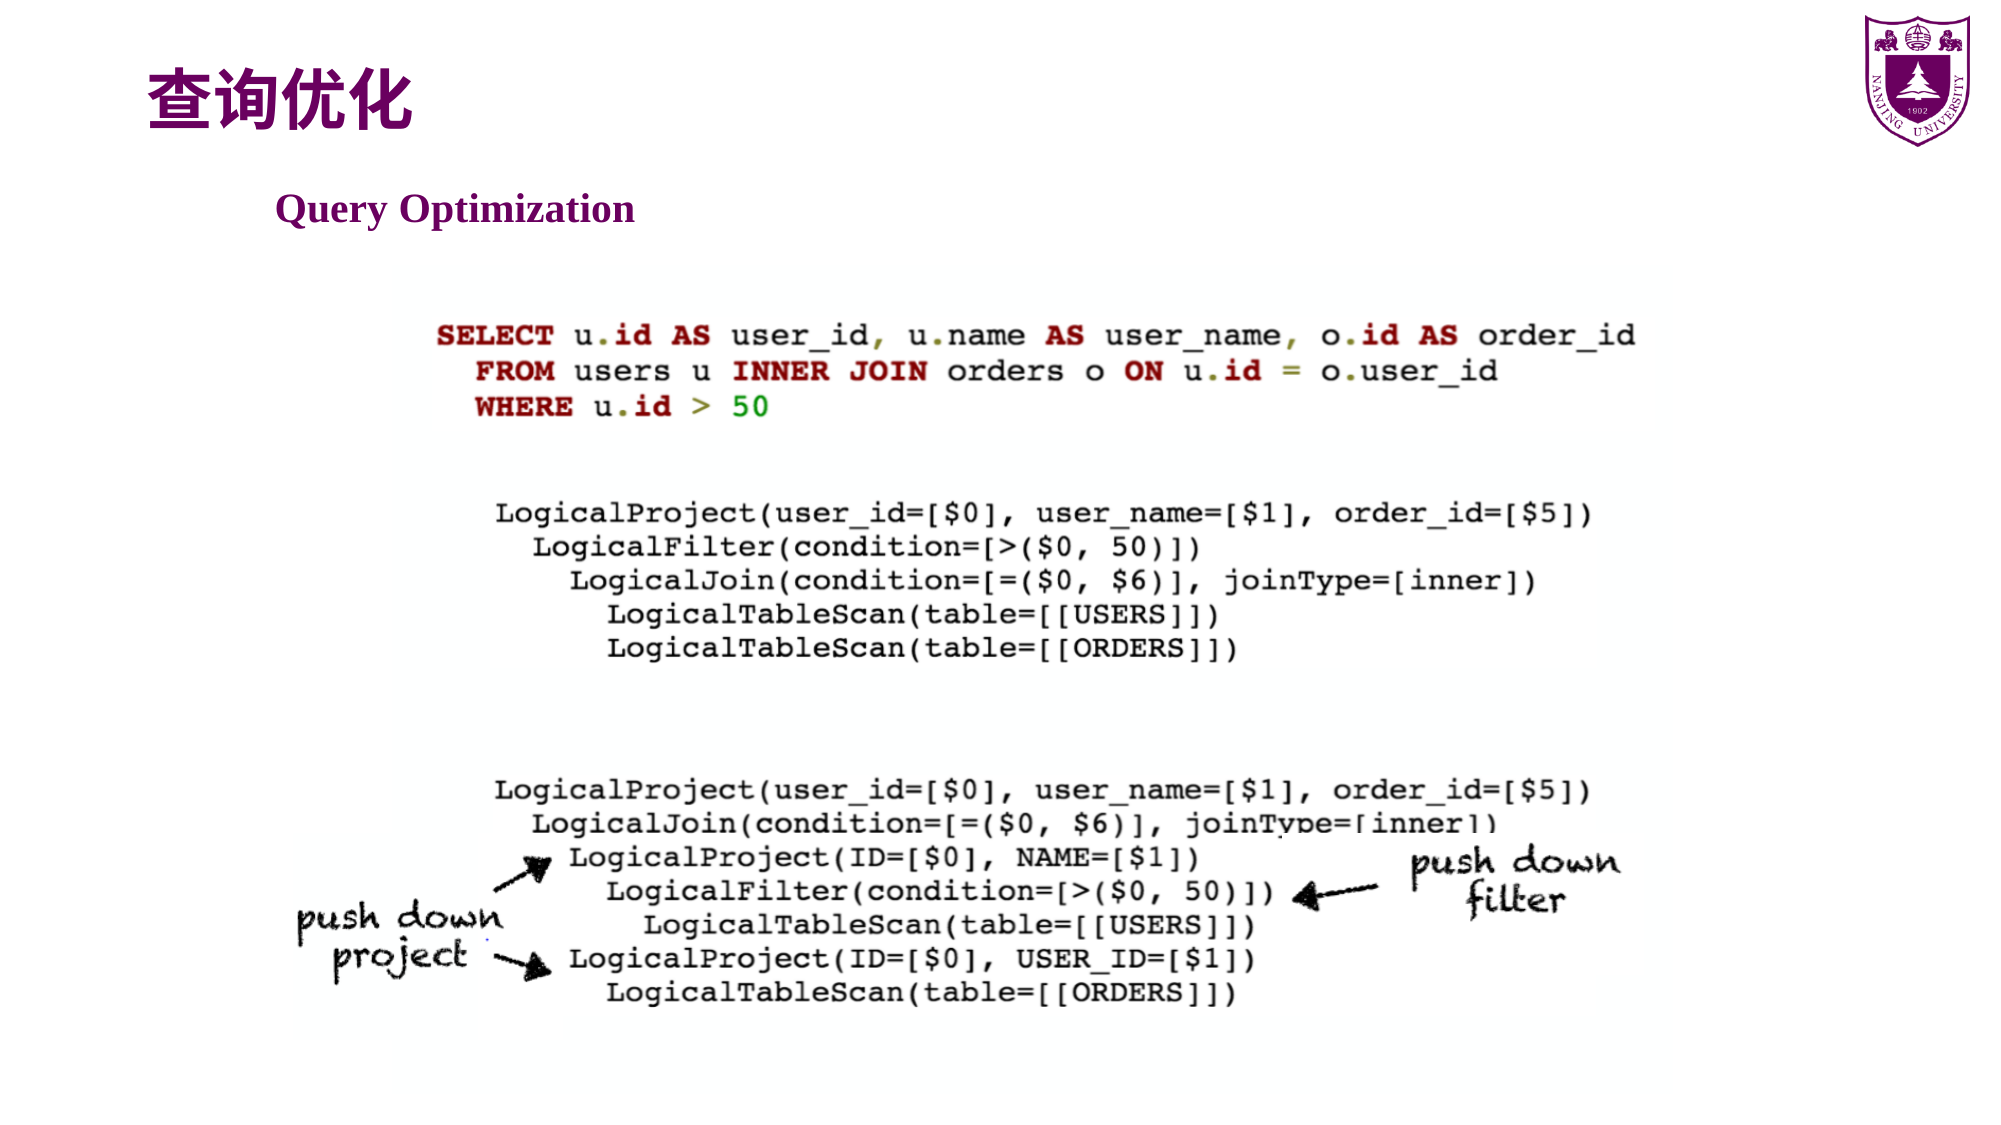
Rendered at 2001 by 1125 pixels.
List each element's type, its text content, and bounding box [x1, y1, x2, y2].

text_box 查询优化 [132, 50, 1283, 146]
picture [1865, 15, 1970, 147]
text_box Query Optimization [259, 173, 662, 238]
picture [293, 265, 1675, 1125]
